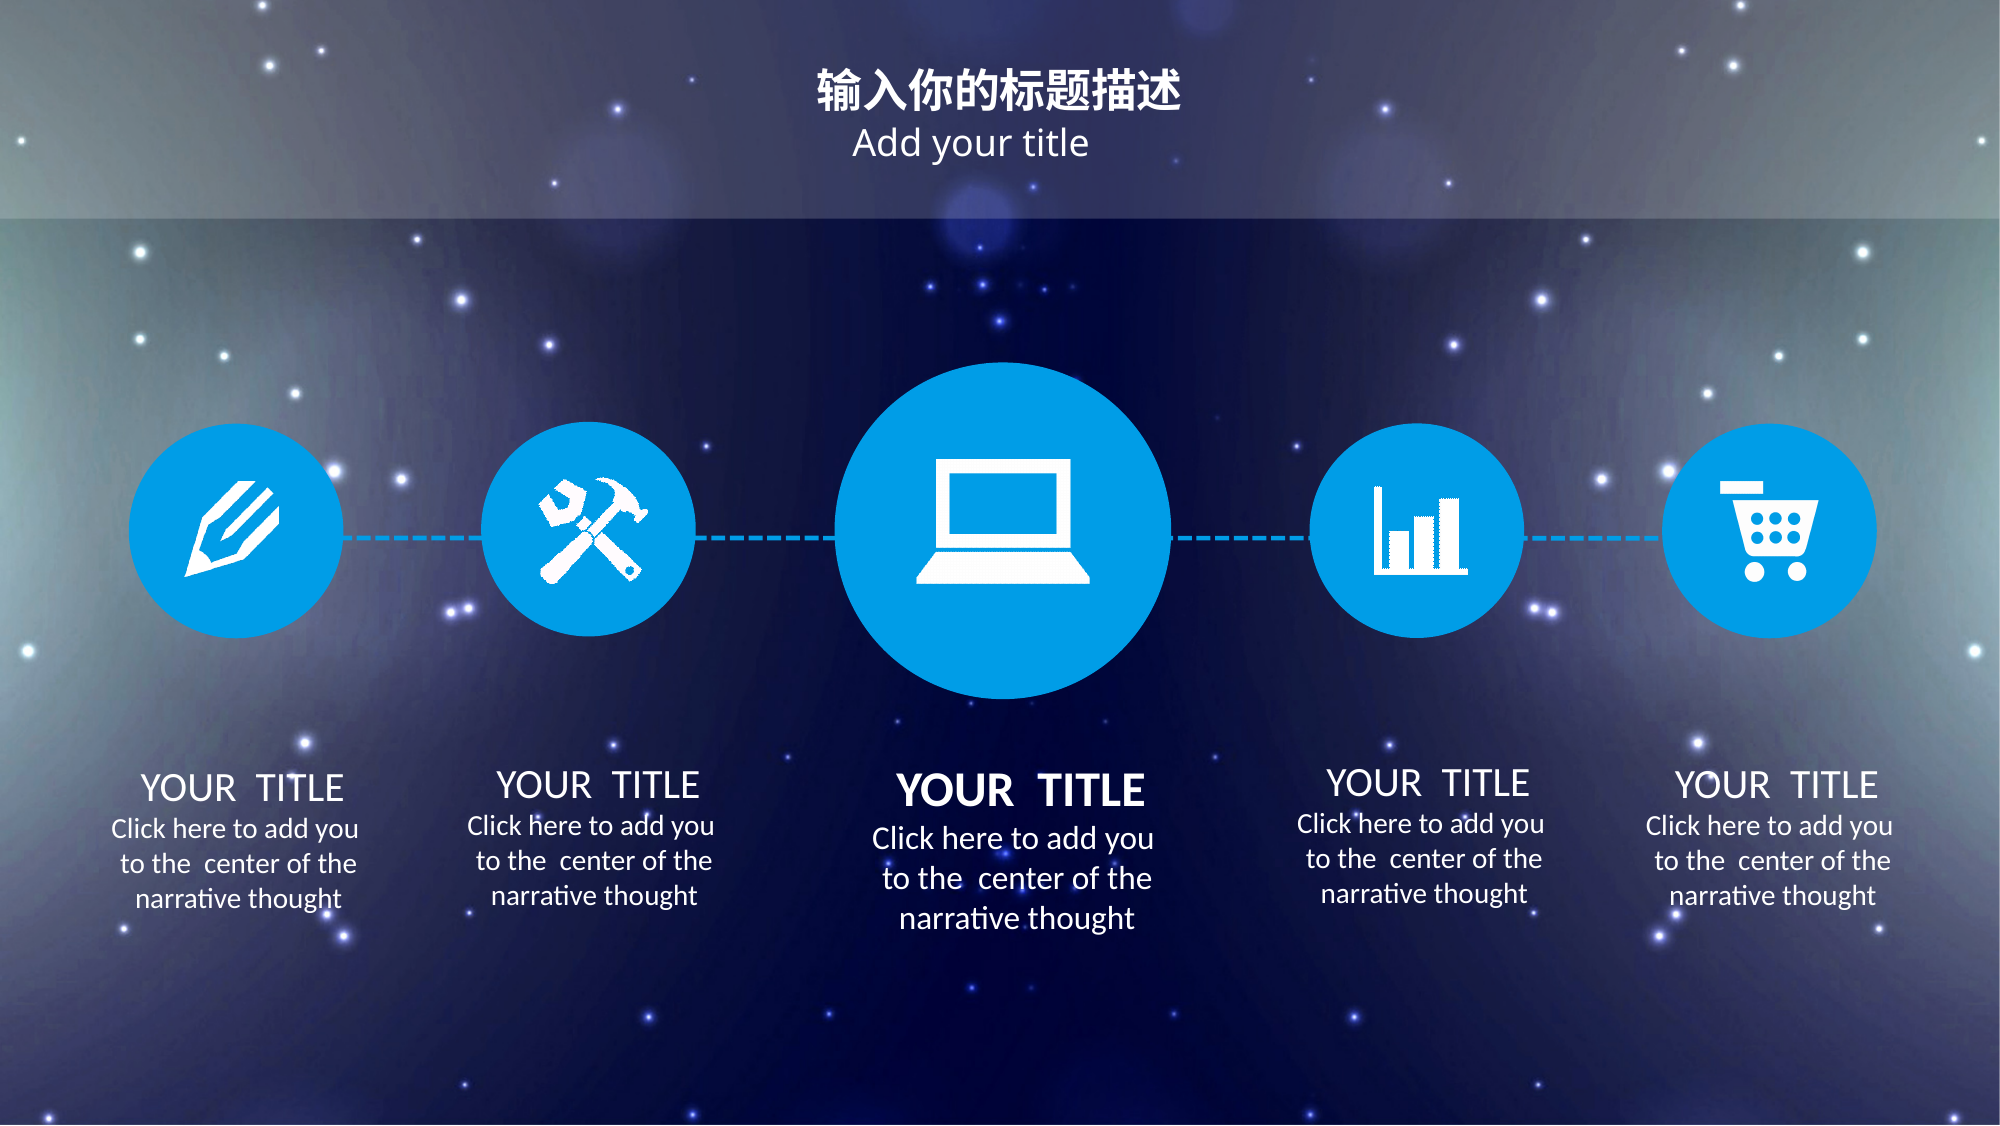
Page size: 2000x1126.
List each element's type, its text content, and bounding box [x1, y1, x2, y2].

text_box YOUR TITLE Click here to add you to the center of the narrative thought [857, 748, 1170, 944]
picture [0, 219, 2000, 1126]
text_box YOUR TITLE Click here to add you to the center of the narrative thought [452, 749, 730, 919]
text_box [834, 362, 1172, 700]
text_box YOUR TITLE Click here to add you to the center of the narrative thought [96, 752, 375, 922]
text_box [1662, 423, 1877, 639]
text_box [0, 0, 2000, 219]
text_box [1309, 423, 1525, 638]
text_box YOUR TITLE Click here to add you to the center of the narrative thought [1282, 746, 1560, 917]
text_box [481, 421, 696, 637]
text_box YOUR TITLE Click here to add you to the center of the narrative thought [1630, 749, 1909, 919]
text_box [128, 423, 344, 639]
